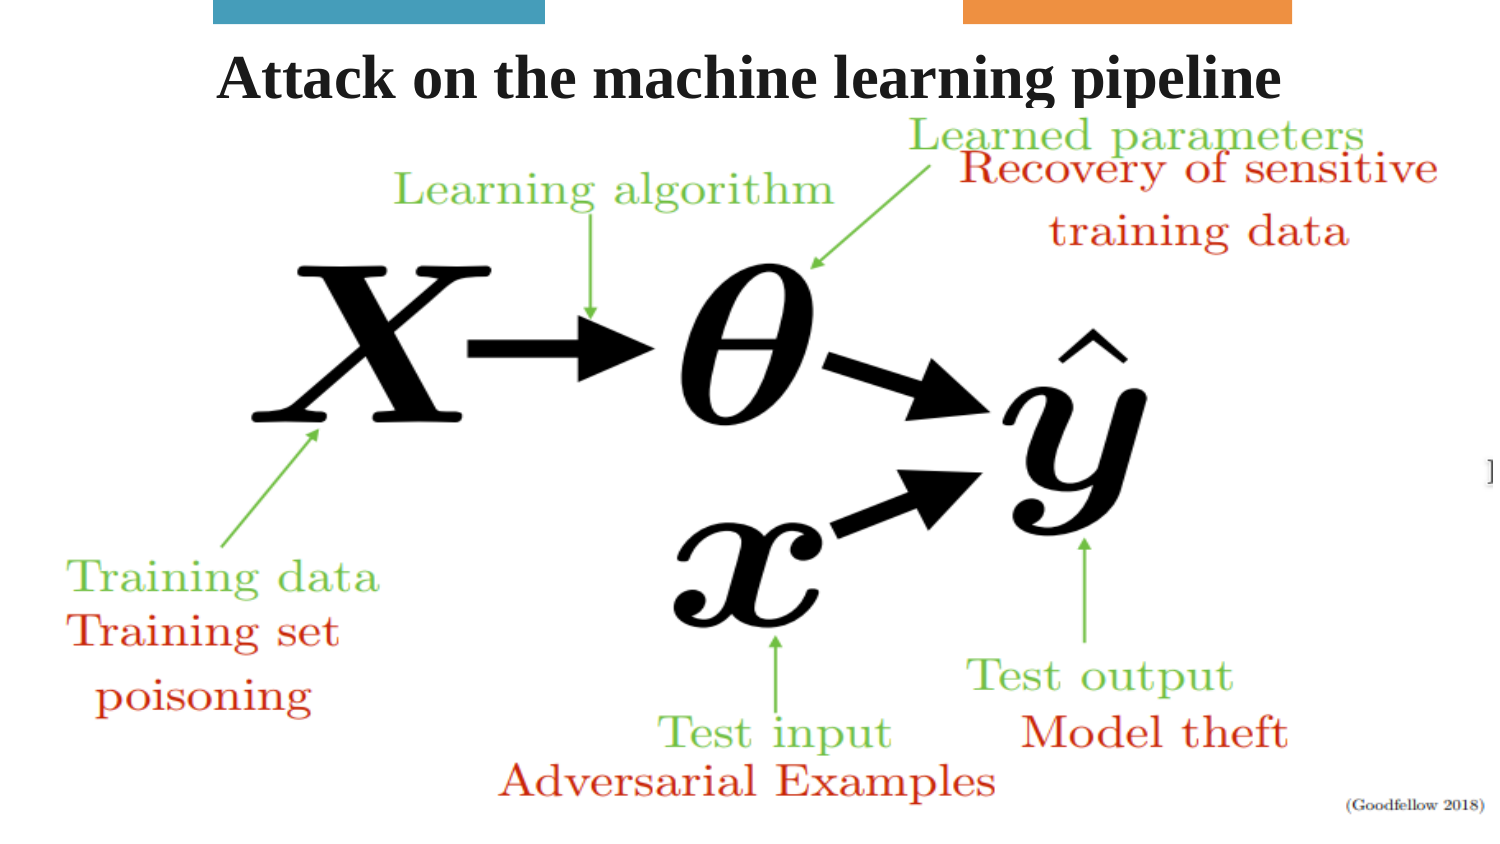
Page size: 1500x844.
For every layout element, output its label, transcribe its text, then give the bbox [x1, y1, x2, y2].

title Attack on the machine learning pipeline [119, 21, 1381, 107]
picture [0, 108, 1493, 833]
